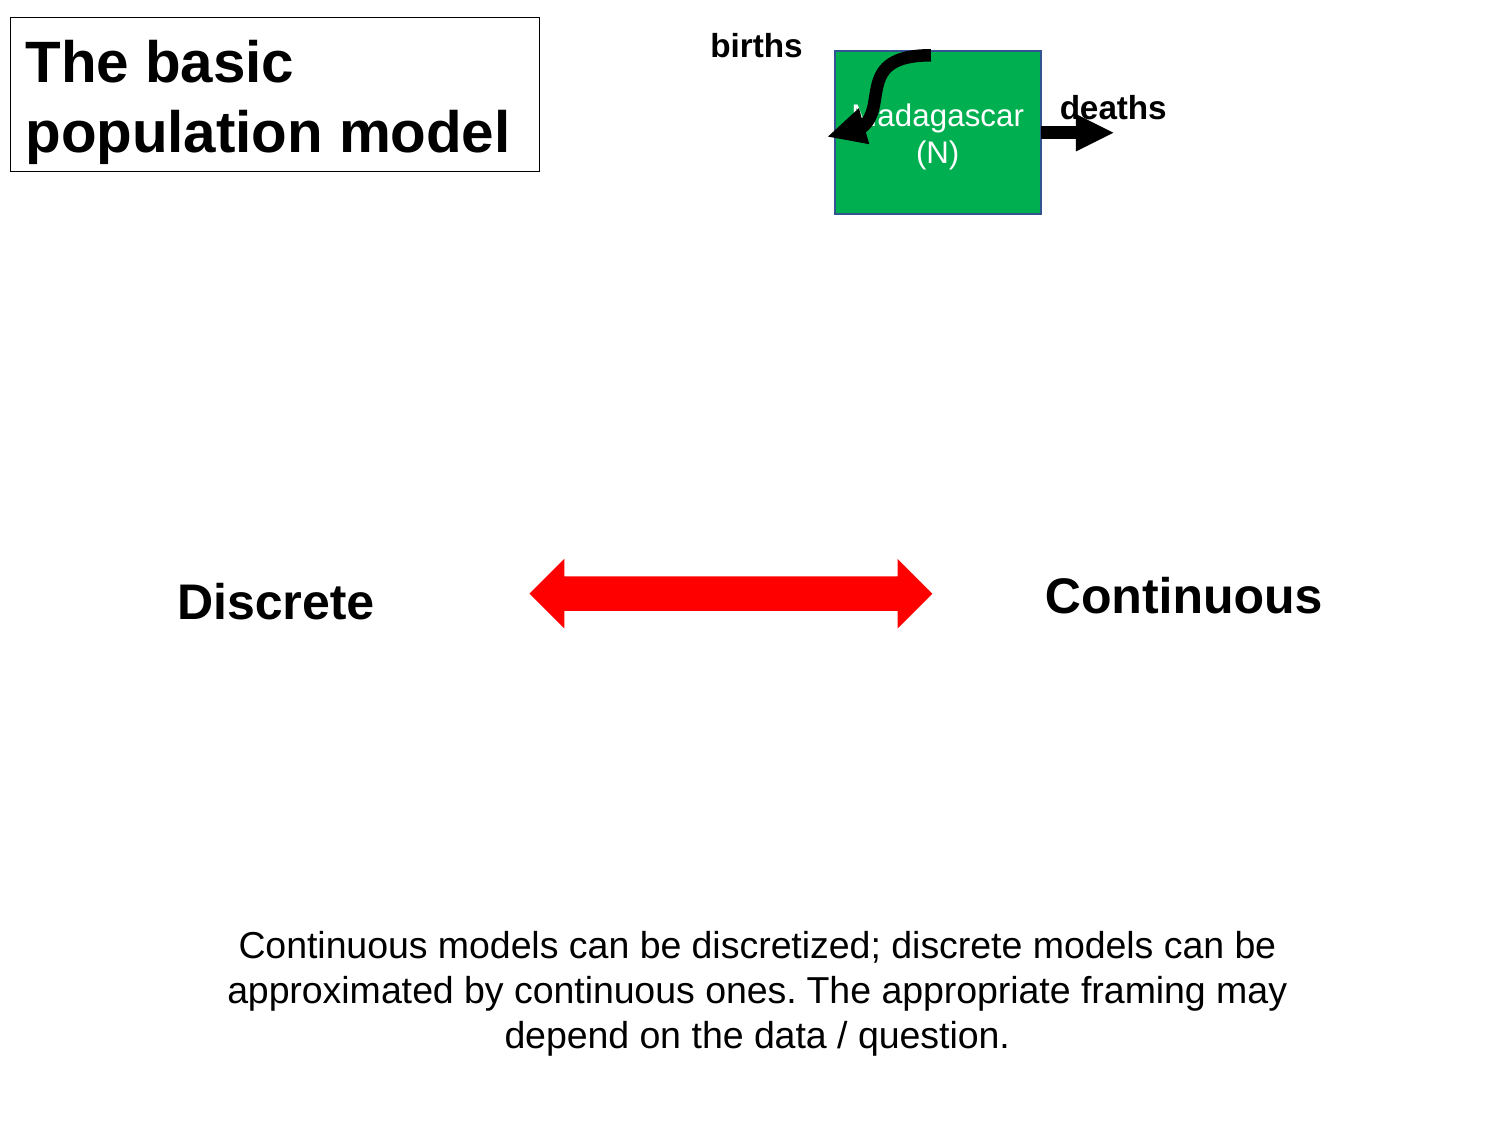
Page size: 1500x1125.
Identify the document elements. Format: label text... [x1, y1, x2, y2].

text_box Continuous models can be discretized; discrete models can be approximated by continuous ones. The appropriate framing may depend on the data / question. [161, 913, 1354, 1063]
text_box Continuous [1030, 555, 1338, 631]
text_box Discrete [162, 562, 390, 638]
text_box The basic population model [10, 17, 540, 172]
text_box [693, 17, 1184, 214]
text_box [529, 558, 933, 629]
